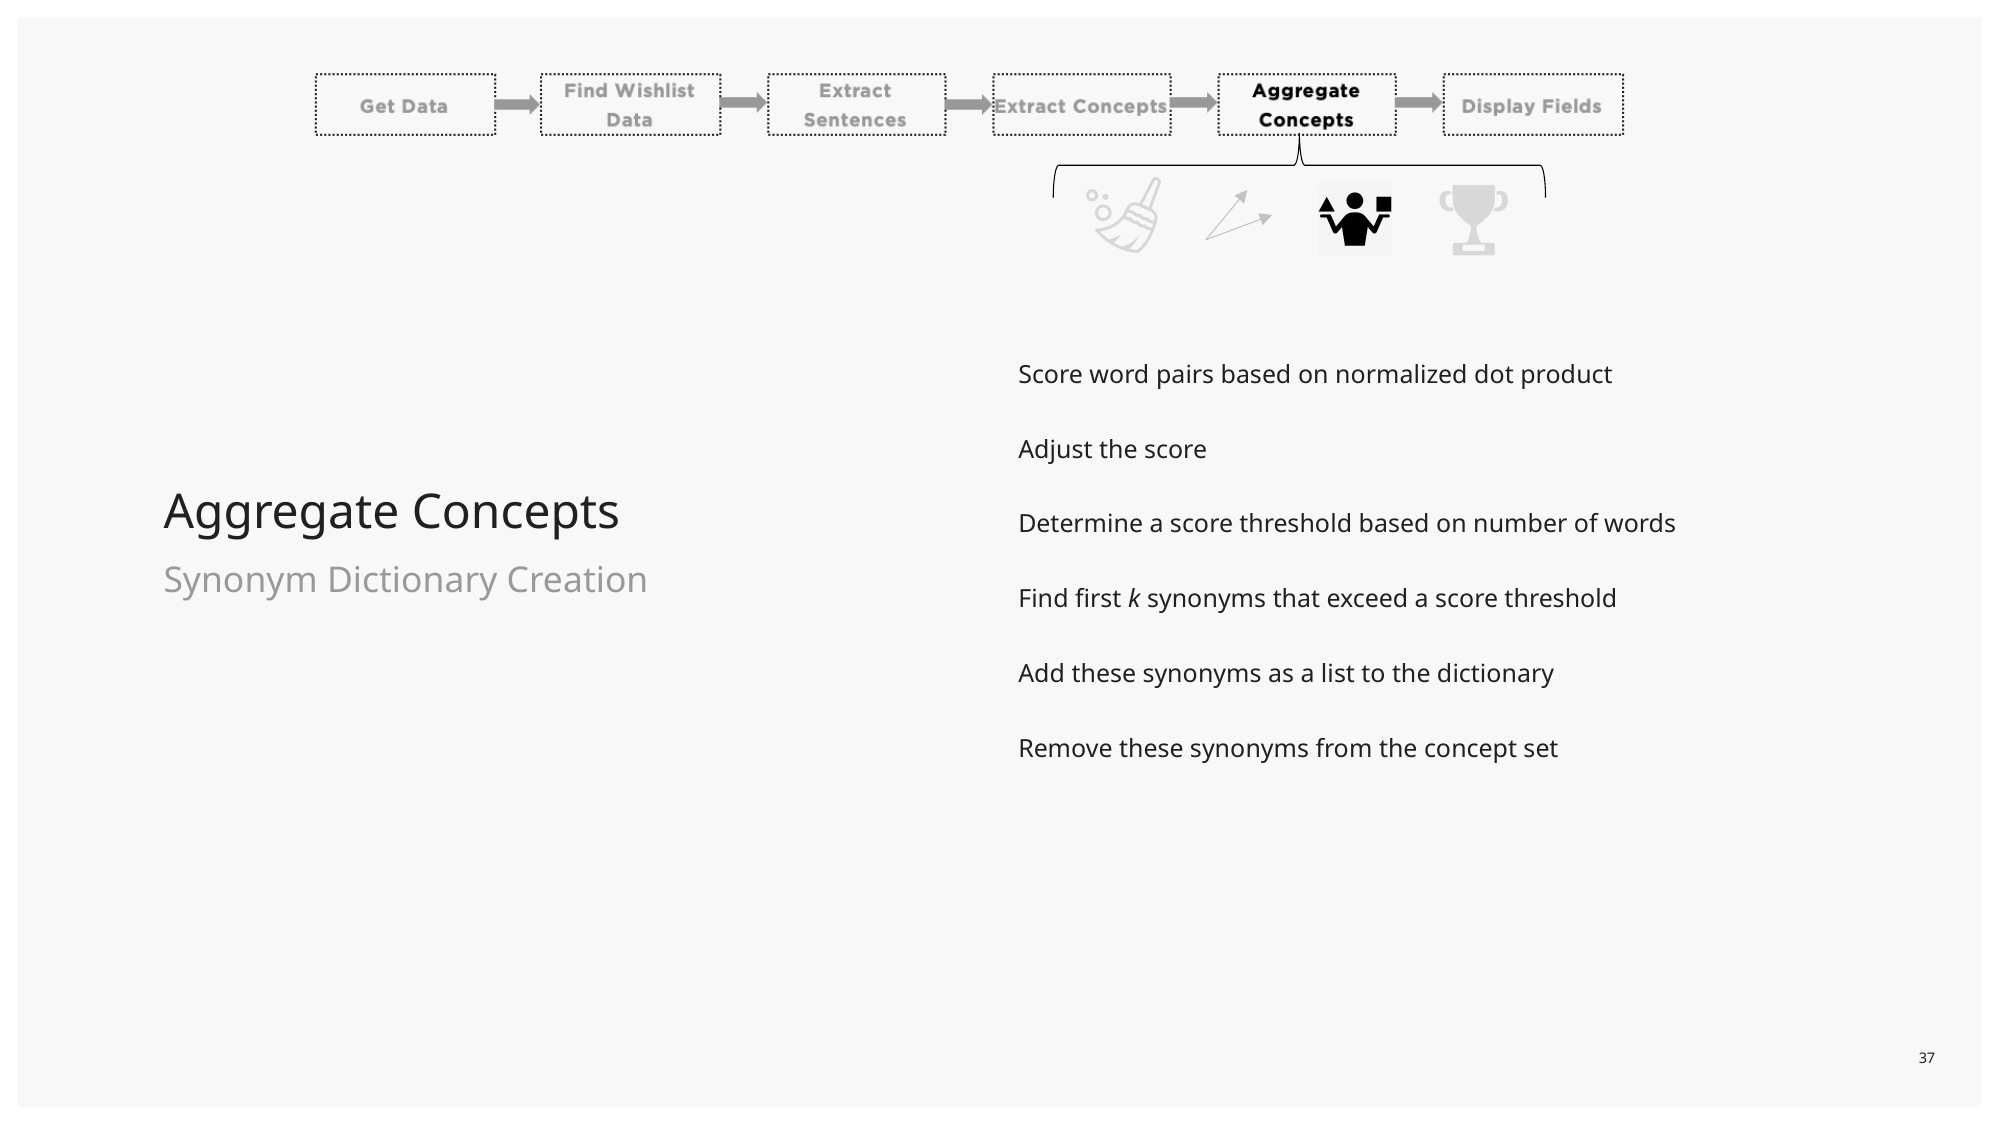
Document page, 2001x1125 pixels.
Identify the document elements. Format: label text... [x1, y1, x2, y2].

text_box [1052, 161, 1547, 198]
list Score word pairs based on normalized dot product Adjust the score Determine a score threshold based on number of words Find first k synonyms that exceed a score threshold Add these synonyms as a list to the dictionary Remove these synonyms from the concept set [1018, 350, 1836, 962]
picture [294, 45, 1645, 161]
picture [1436, 181, 1512, 257]
title Aggregate Concepts [163, 350, 839, 539]
slide_number 37 [1891, 1047, 1936, 1071]
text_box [1205, 189, 1273, 240]
picture [1085, 177, 1161, 253]
list Synonym Dictionary Creation [163, 546, 839, 640]
picture [1317, 180, 1393, 256]
